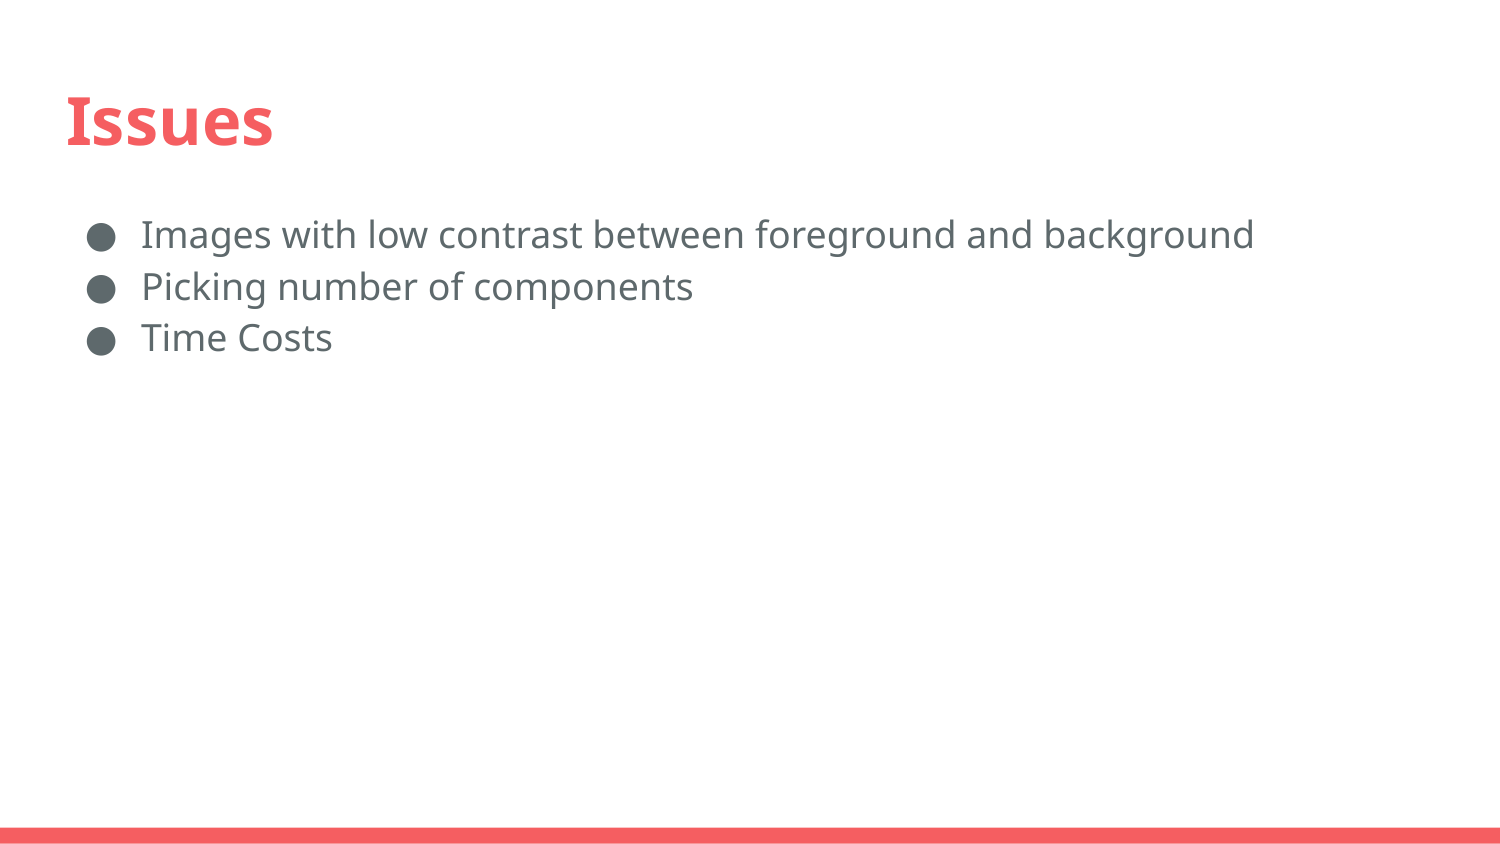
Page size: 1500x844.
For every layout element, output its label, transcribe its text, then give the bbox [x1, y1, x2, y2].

title Issues [51, 64, 1449, 167]
list Images with low contrast between foreground and background Picking number of components Time Costs [51, 189, 1449, 750]
